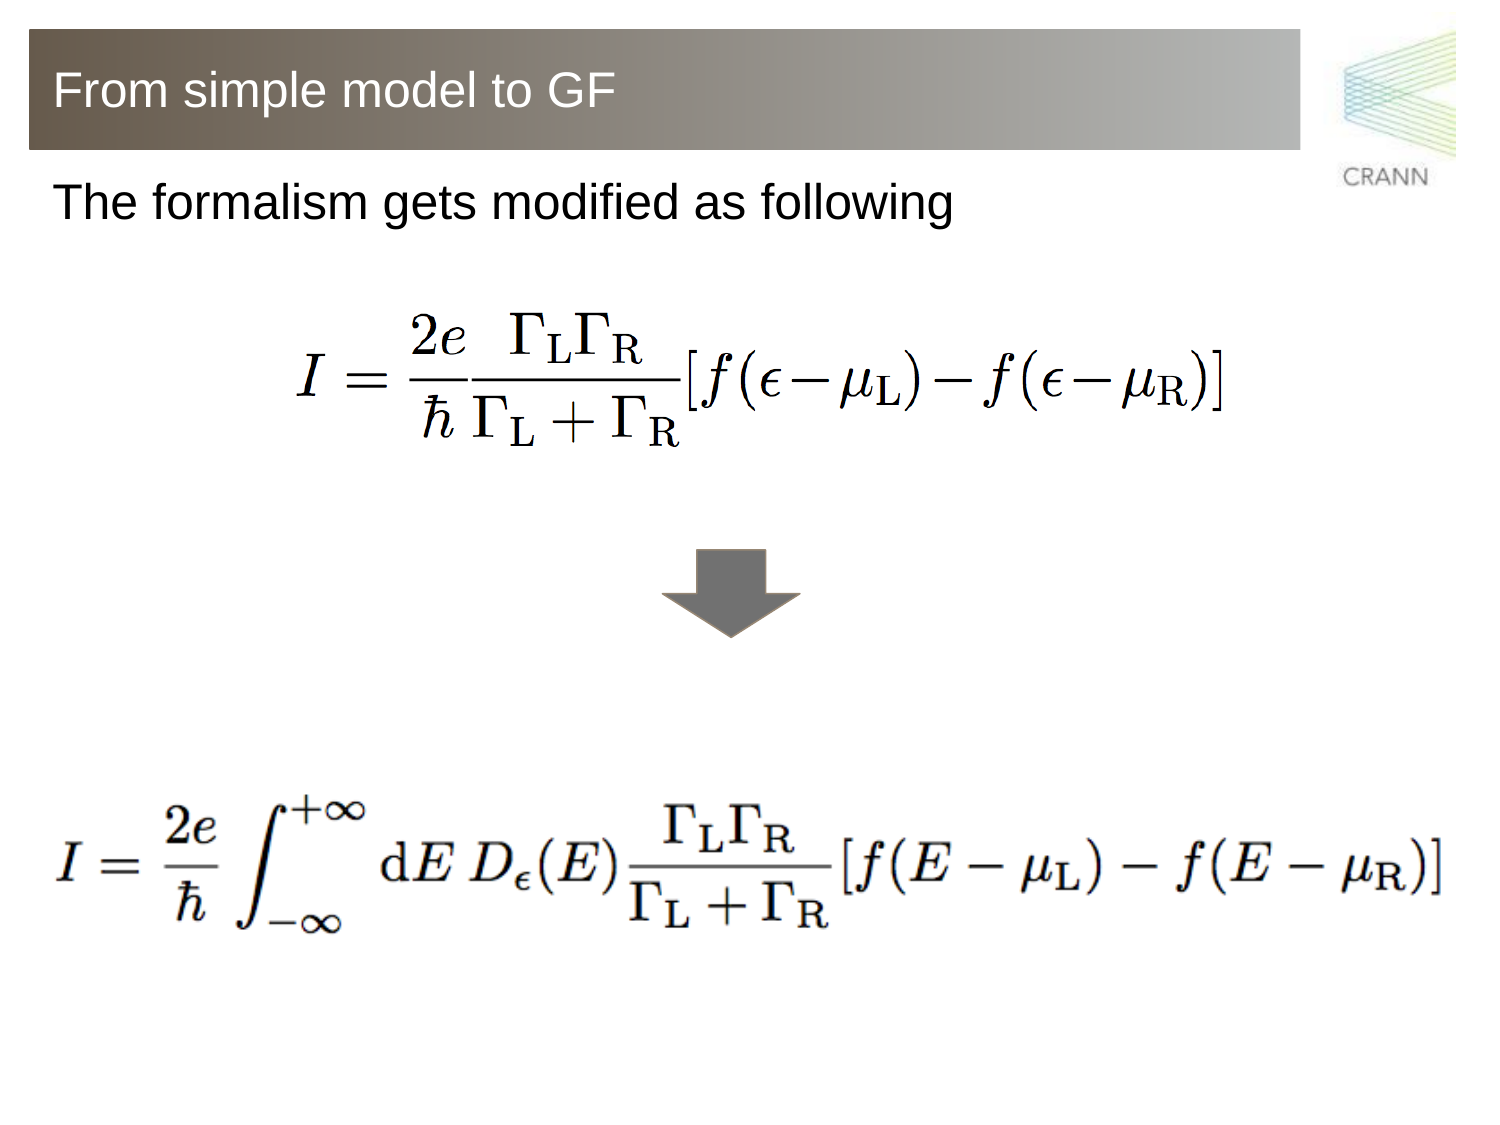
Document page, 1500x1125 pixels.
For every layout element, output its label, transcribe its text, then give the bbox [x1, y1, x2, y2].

title From simple model to GF [37, 49, 1251, 151]
picture [274, 287, 1242, 474]
text_box The formalism gets modified as following [37, 162, 1200, 238]
picture [37, 759, 1476, 973]
picture [1299, 12, 1456, 209]
text_box [662, 549, 800, 638]
text_box [29, 29, 1301, 150]
